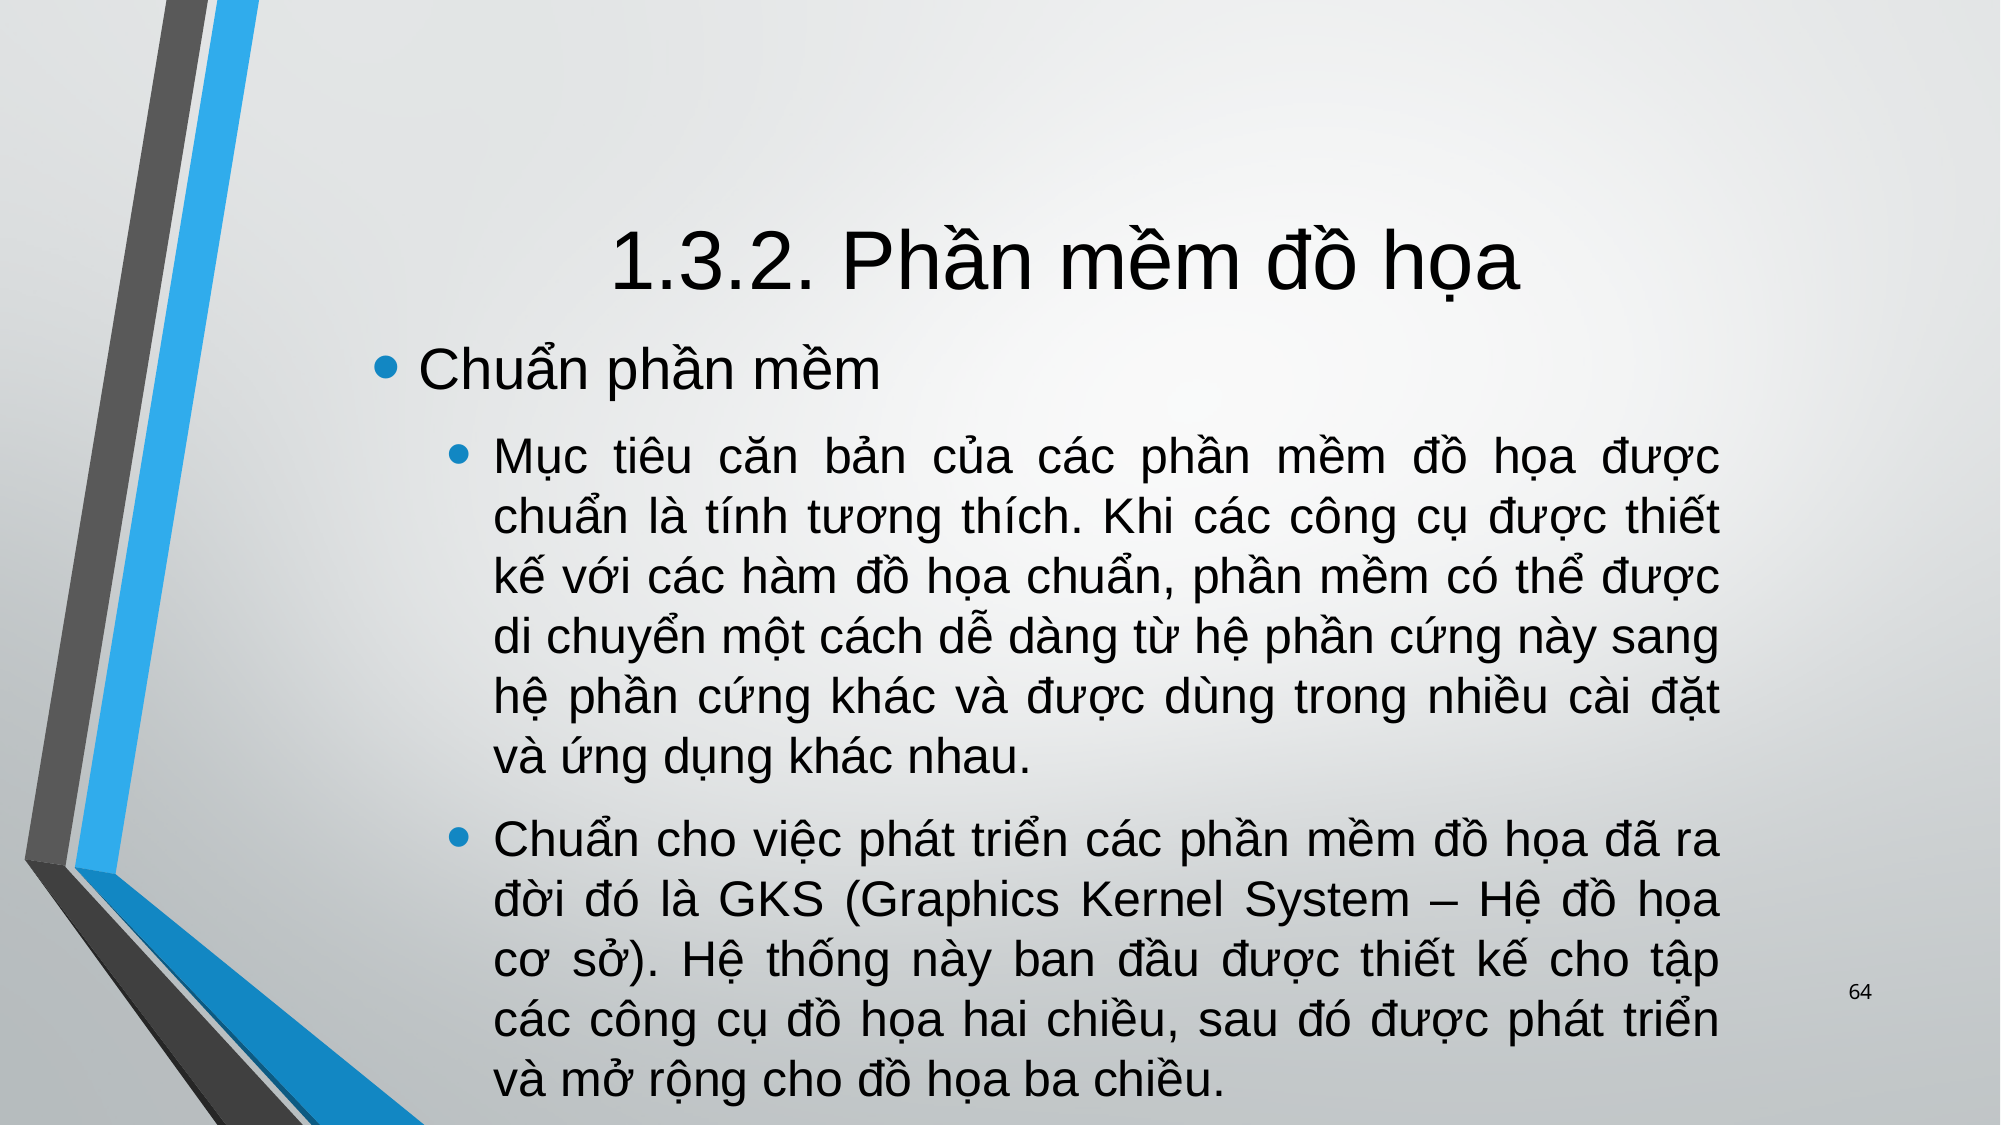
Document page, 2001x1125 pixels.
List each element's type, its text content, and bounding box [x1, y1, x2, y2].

title 1.3.2. Phần mềm đồ họa [243, 112, 1887, 400]
list Chuẩn phần mềm Mục tiêu căn bản của các phần mềm đồ họa được chuẩn là tính tương thích. Khi các công cụ được thiết kế với các hàm đồ họa chuẩn, phần mềm có thể được di chuyển một cách dễ dàng từ hệ phần cứng này sang hệ phần cứng khác và được dùng trong nhiều cài đặt và ứng dụng khác nhau. Chuẩn cho việc phát triển các phần mềm đồ họa đã ra đời đó là GKS (Graphics Kernel System – Hệ đồ họa cơ sở). Hệ thống này ban đầu được thiết kế cho tập các công cụ đồ họa hai chiều, sau đó được phát triển và mở rộng cho đồ họa ba chiều. [281, 312, 1737, 1125]
slide_number 64 [1796, 962, 1887, 1023]
